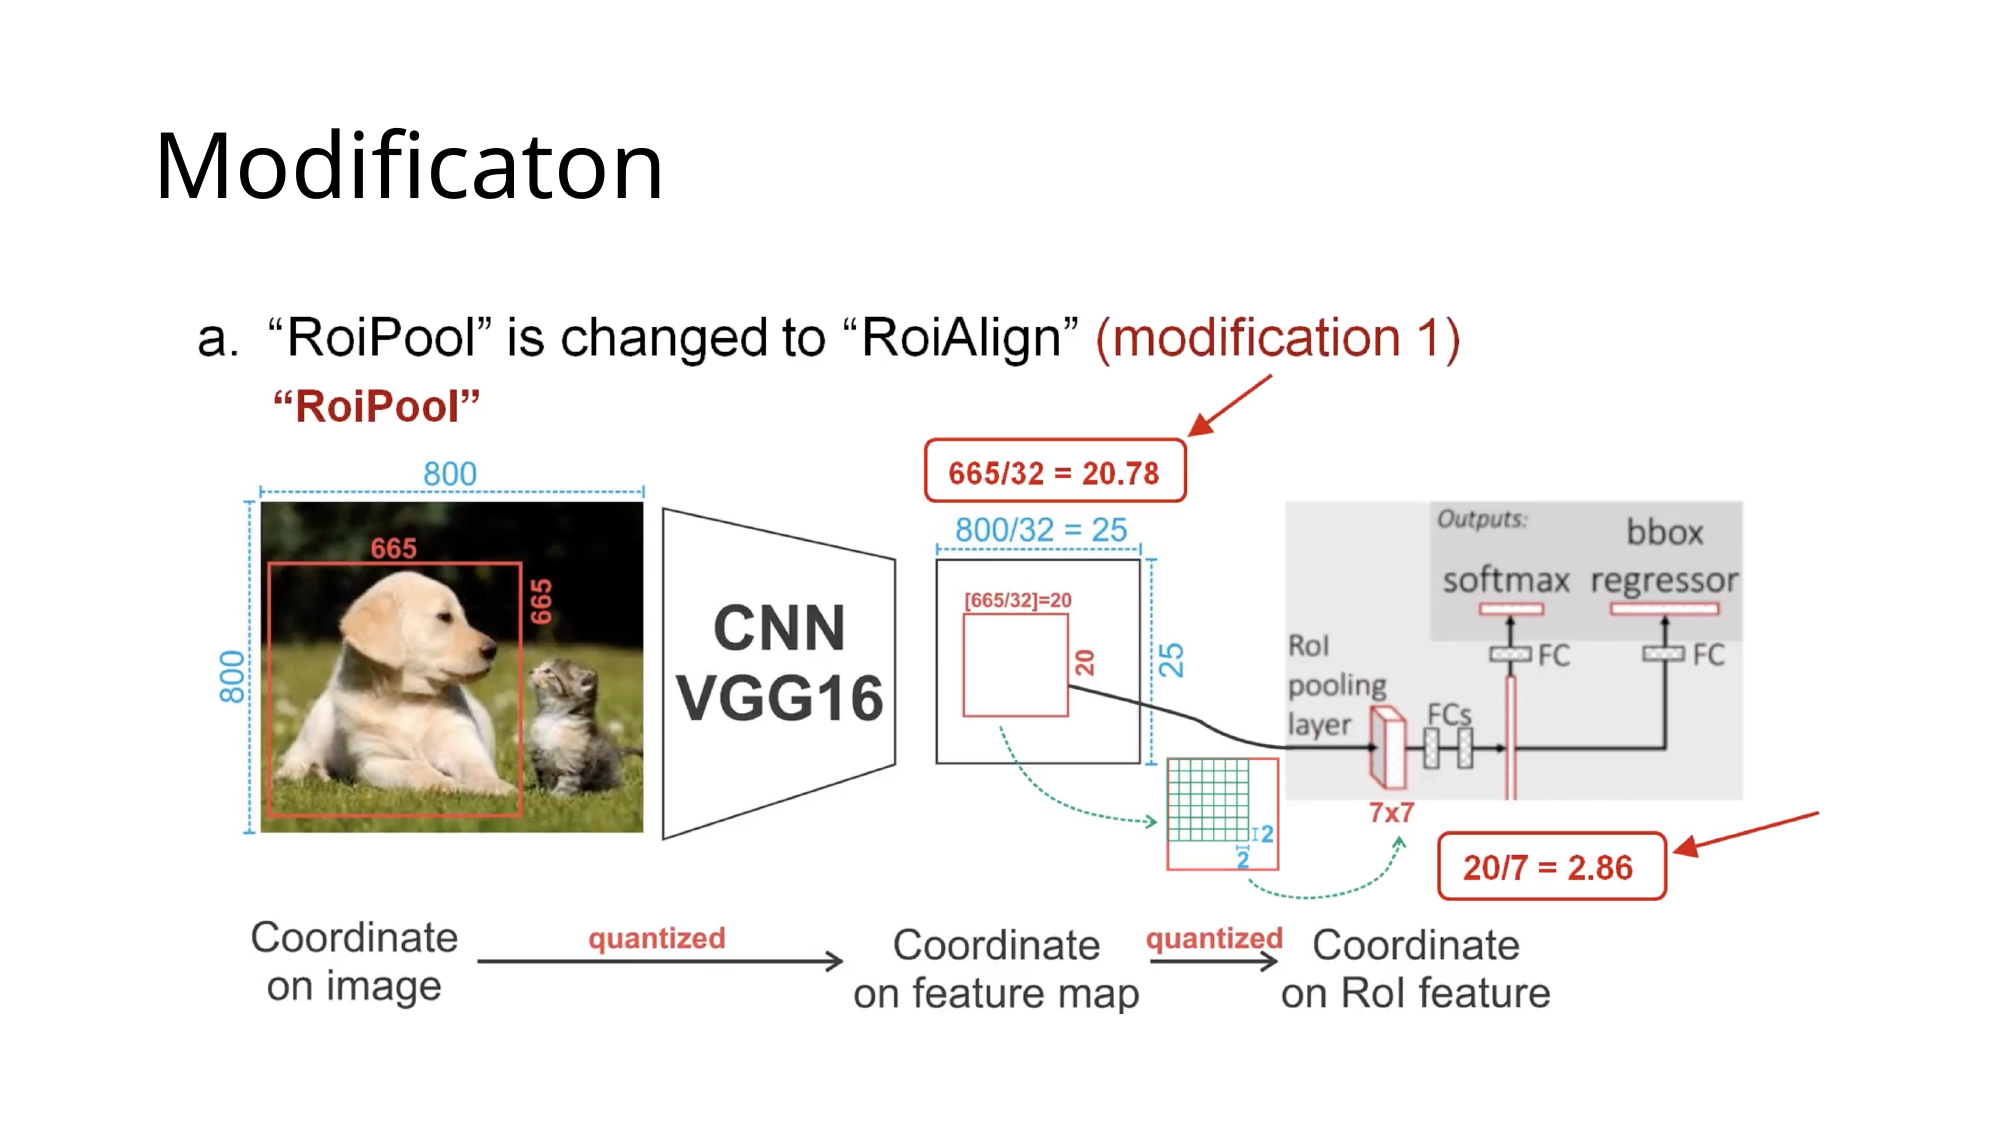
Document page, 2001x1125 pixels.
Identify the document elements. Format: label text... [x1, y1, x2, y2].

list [174, 299, 1825, 1014]
title Modificaton [137, 59, 1863, 278]
